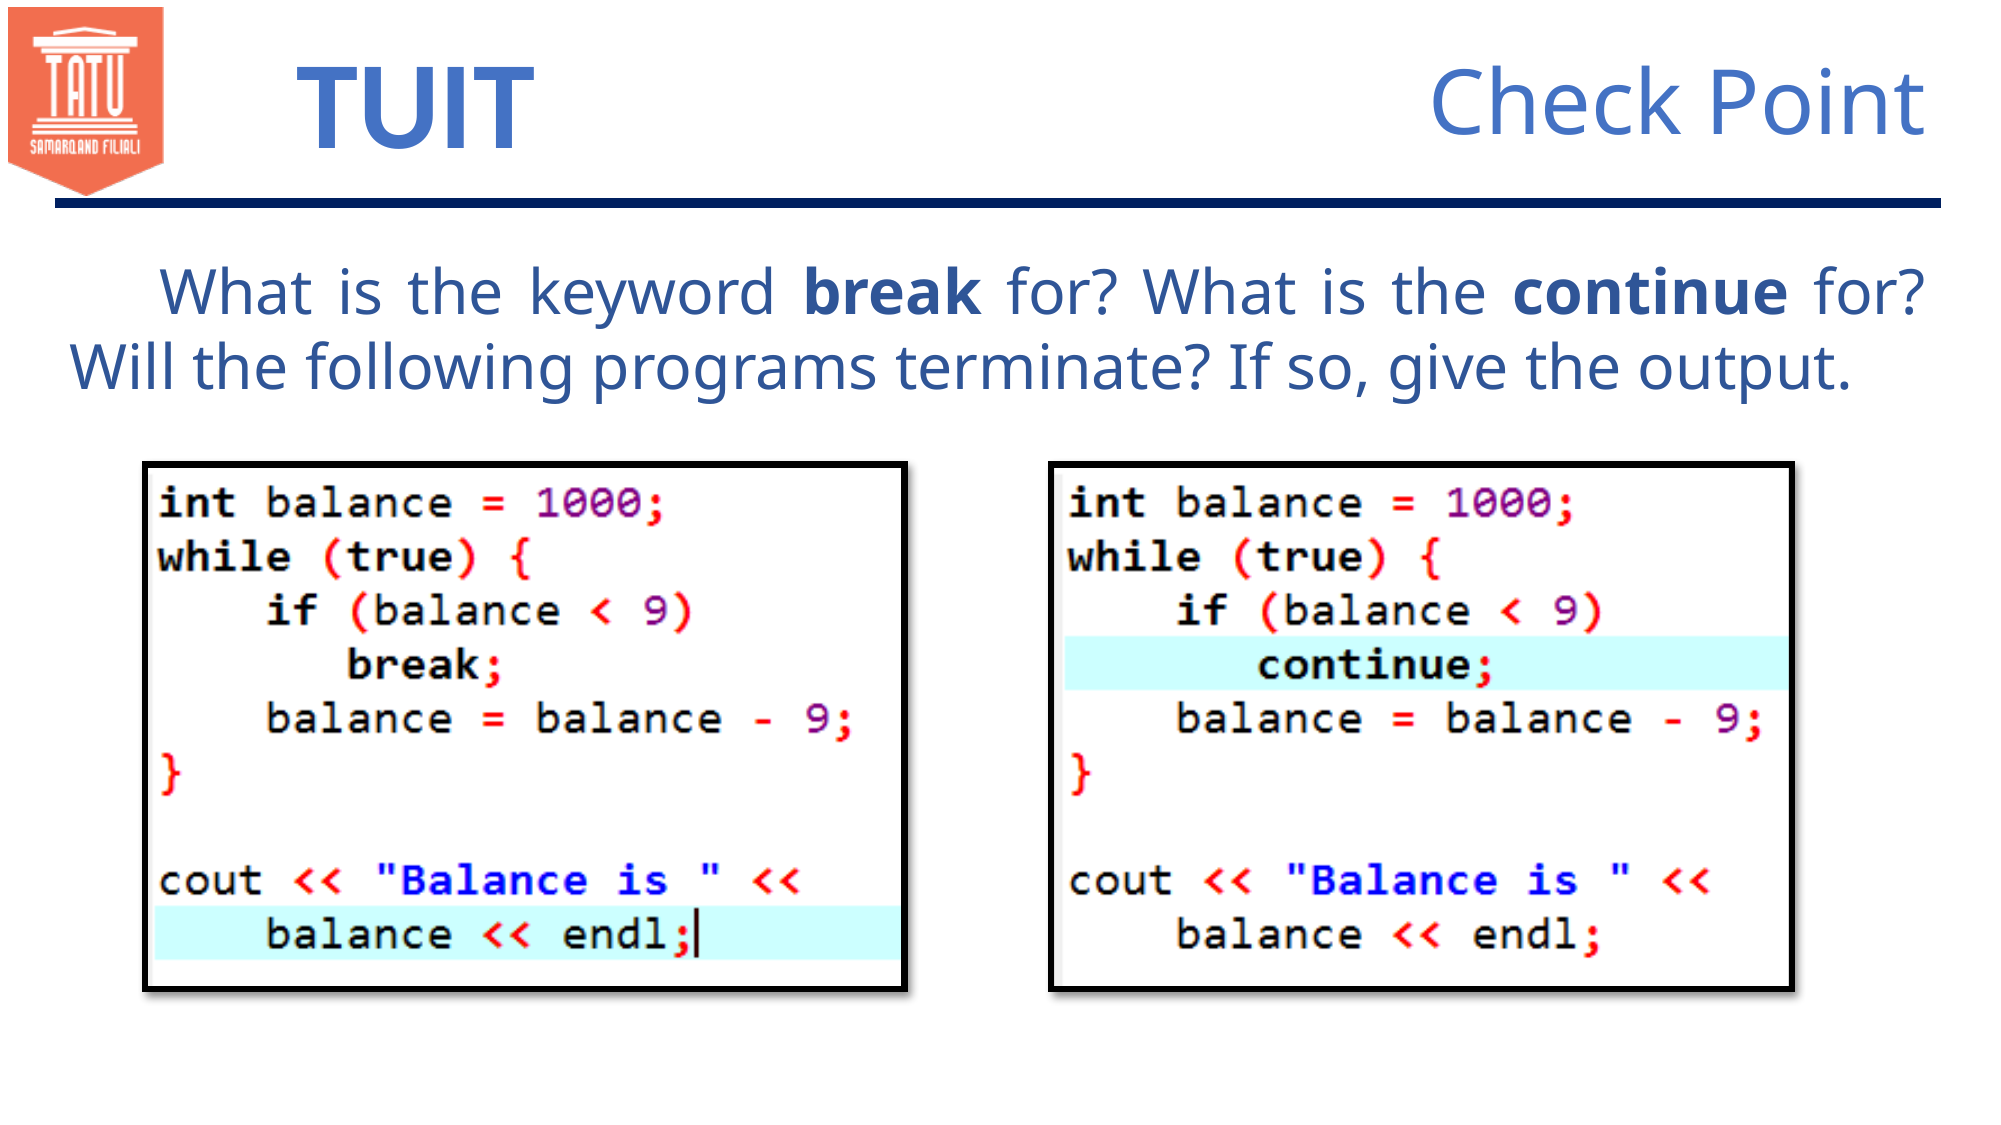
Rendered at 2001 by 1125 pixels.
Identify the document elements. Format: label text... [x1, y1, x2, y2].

text_box TUIT [281, 39, 571, 162]
text_box What is the keyword break for? What is the continue for? Will the following programs terminate? If so, give the output. [54, 244, 1941, 427]
picture [148, 467, 902, 987]
text_box Check Point [901, 48, 1942, 162]
picture [1054, 467, 1789, 987]
picture [8, 7, 164, 196]
